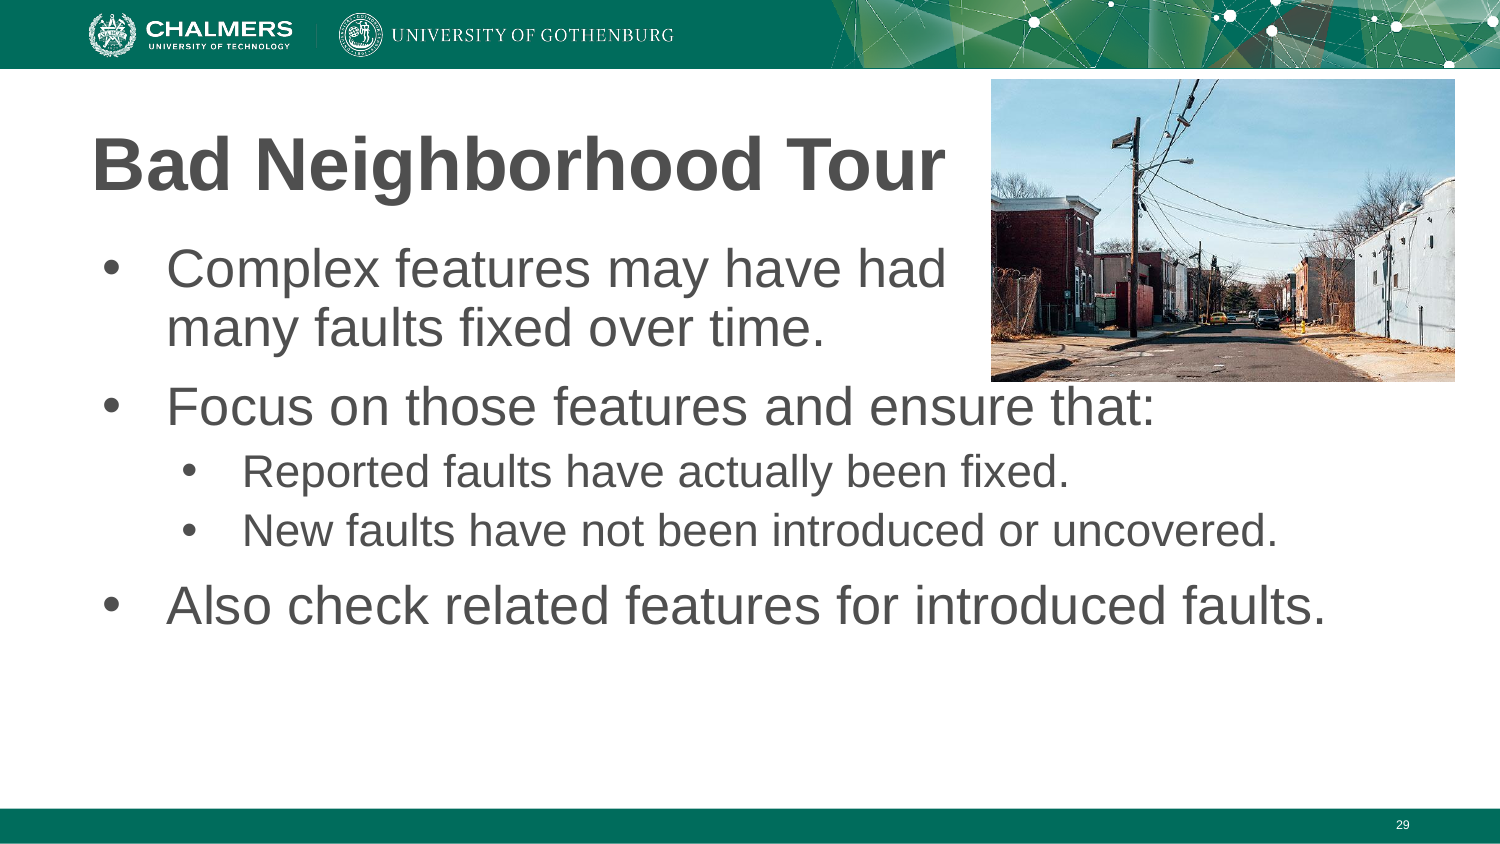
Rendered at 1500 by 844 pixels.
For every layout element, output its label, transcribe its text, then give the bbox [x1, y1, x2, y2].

picture [759, 0, 1500, 68]
picture [64, 0, 696, 85]
title Bad Neighborhood Tour [76, 100, 986, 211]
slide_number ‹#› [1074, 809, 1425, 844]
list Complex features may have had many faults fixed over time. Focus on those features and ensure that: Reported faults have actually been fixed. New faults have not been introduced or uncovered. Also check related features for introduced faults. [76, 233, 1426, 782]
picture [991, 78, 1455, 382]
